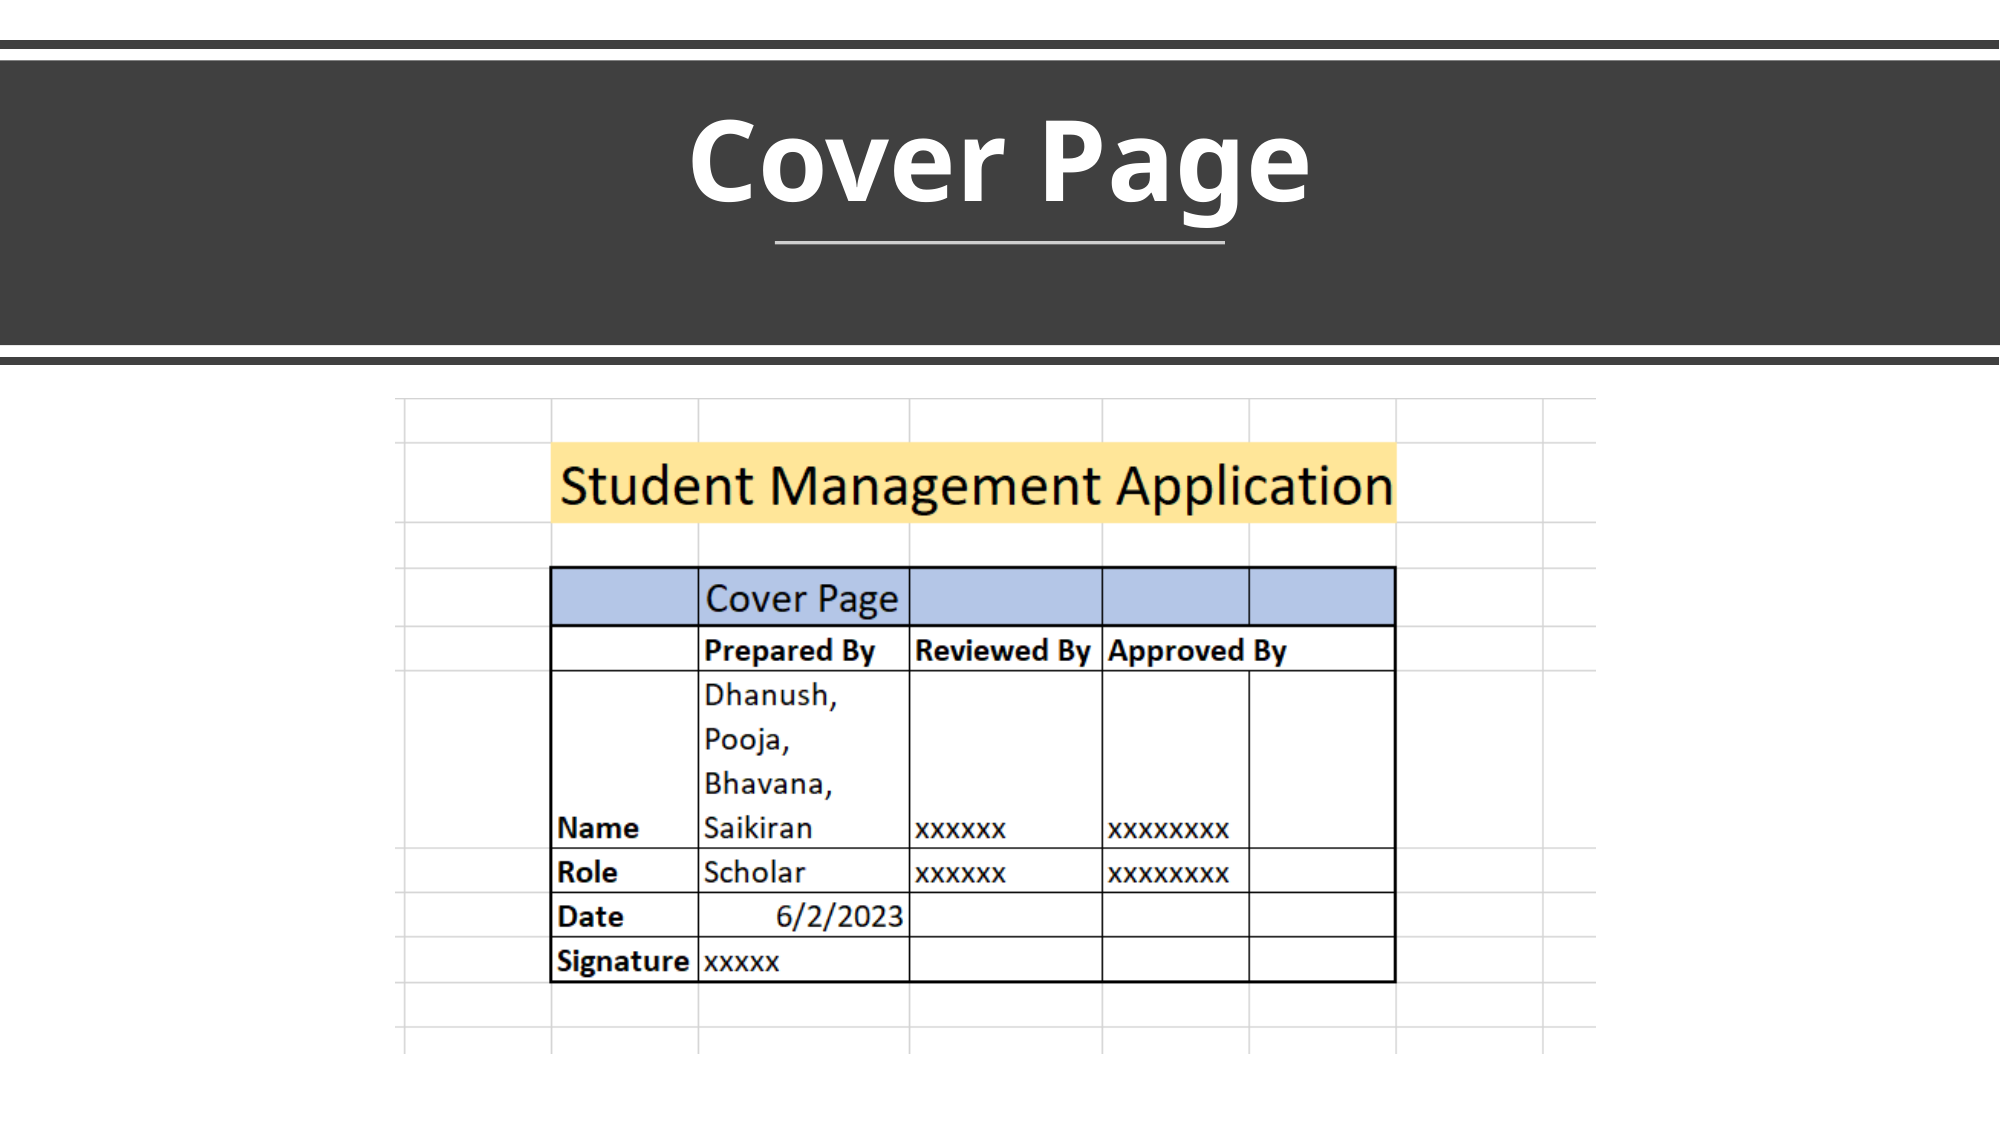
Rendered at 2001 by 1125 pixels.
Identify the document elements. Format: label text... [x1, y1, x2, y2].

text_box [0, 59, 2000, 346]
title Cover Page [86, 80, 1914, 233]
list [395, 398, 1596, 1054]
